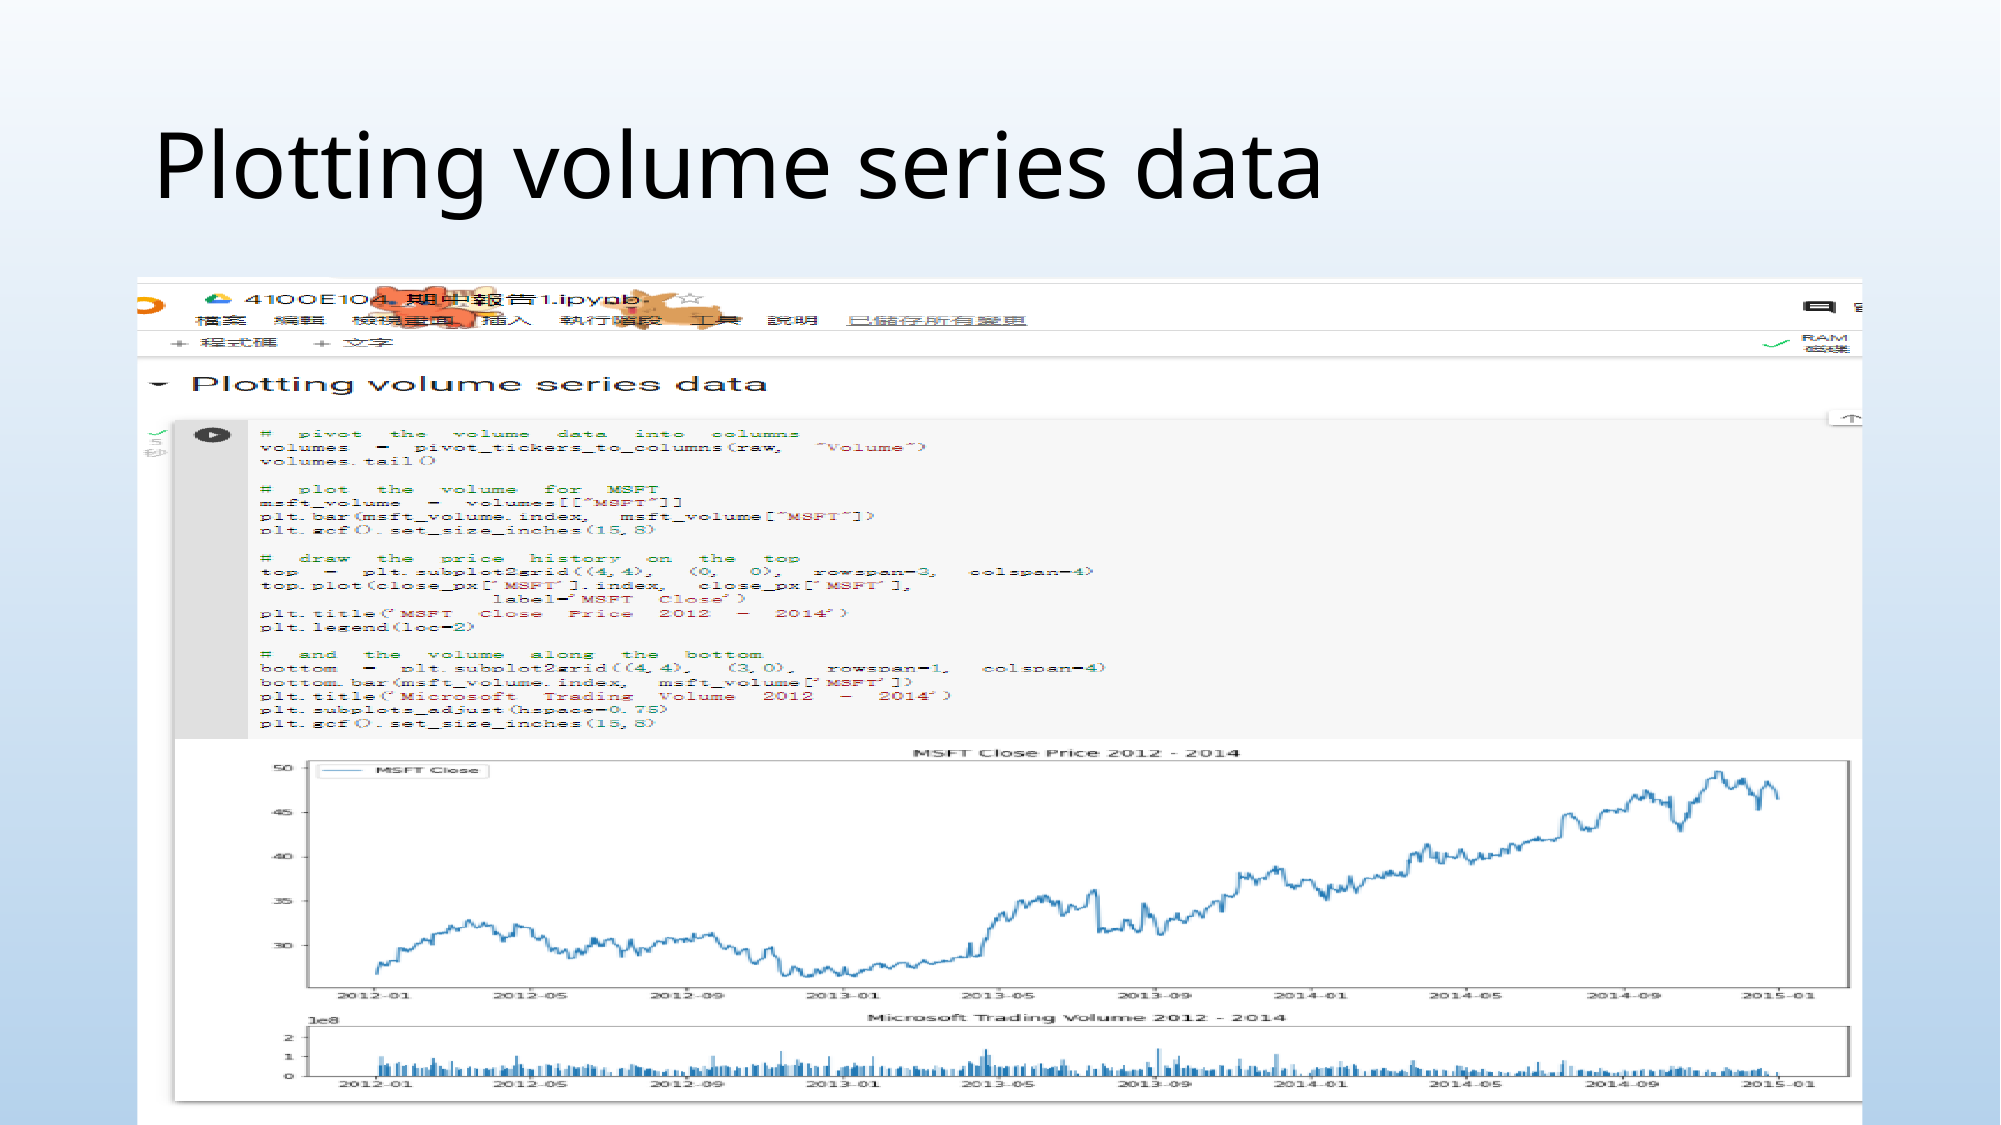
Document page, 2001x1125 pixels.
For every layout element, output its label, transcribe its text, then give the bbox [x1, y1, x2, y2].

title Plotting volume series data [137, 59, 1863, 277]
picture [137, 277, 1863, 1125]
